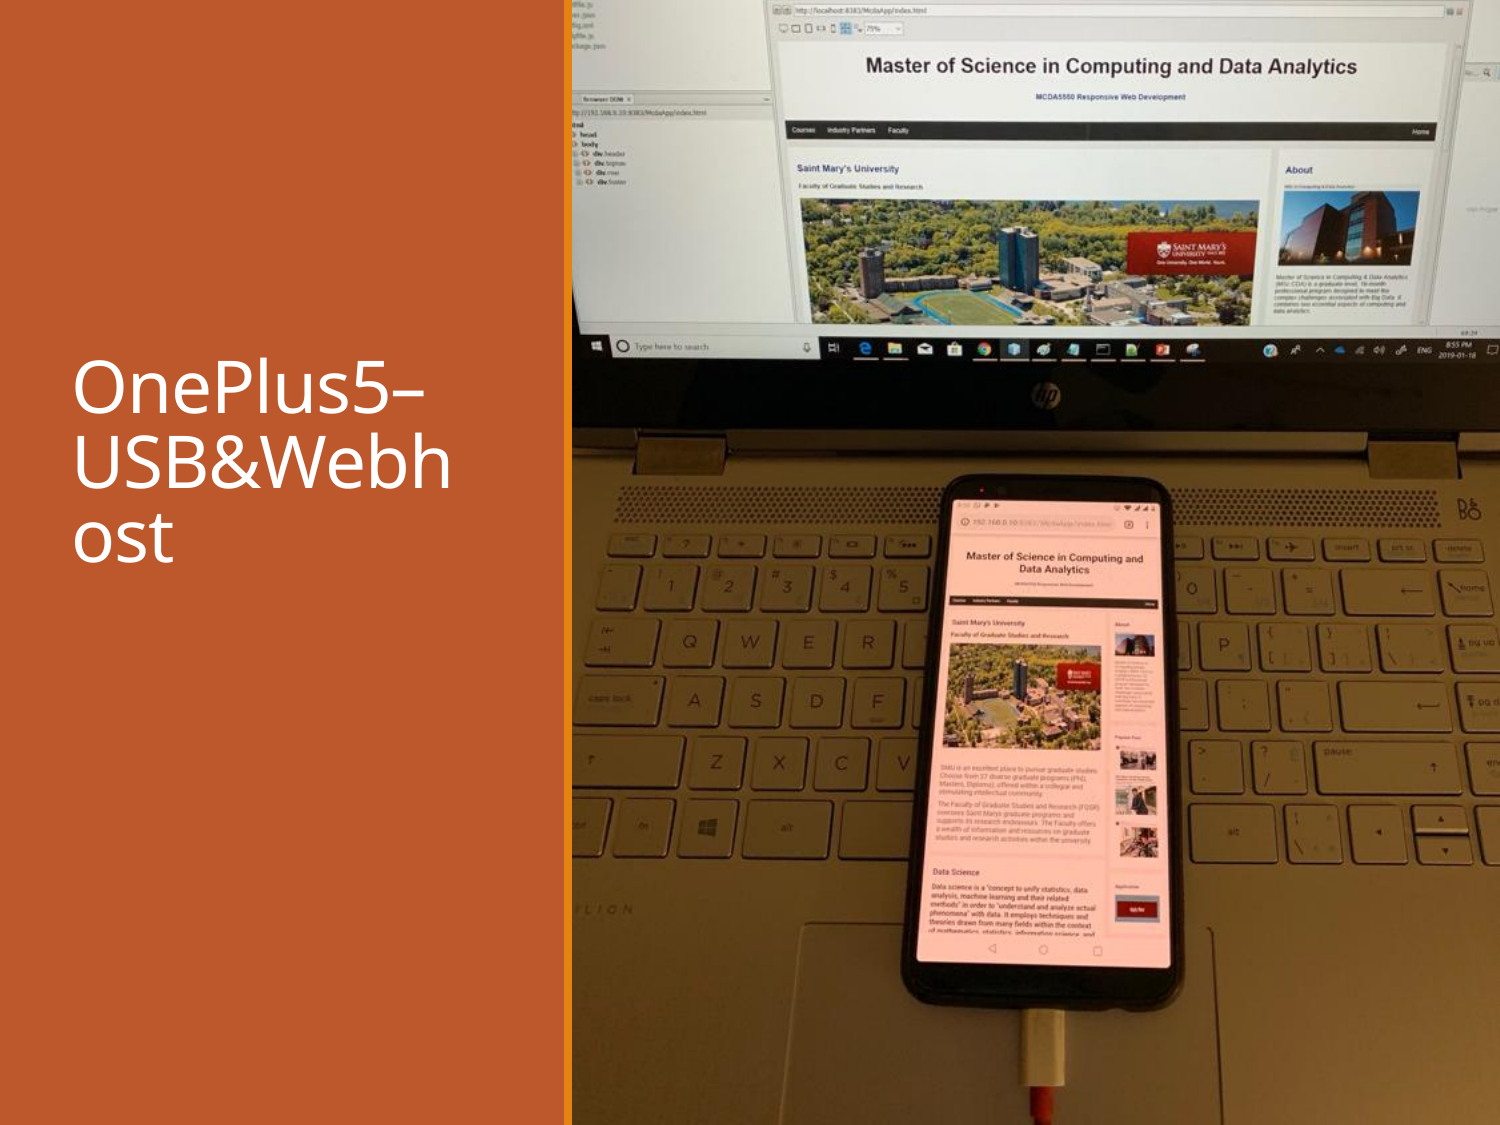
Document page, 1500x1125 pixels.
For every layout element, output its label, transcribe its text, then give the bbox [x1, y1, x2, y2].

text_box [0, 0, 563, 1125]
text_box [563, 721, 567, 1125]
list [570, 0, 1500, 1125]
title OnePlus5– USB&Webhost [56, 104, 507, 585]
text_box [563, 0, 568, 709]
